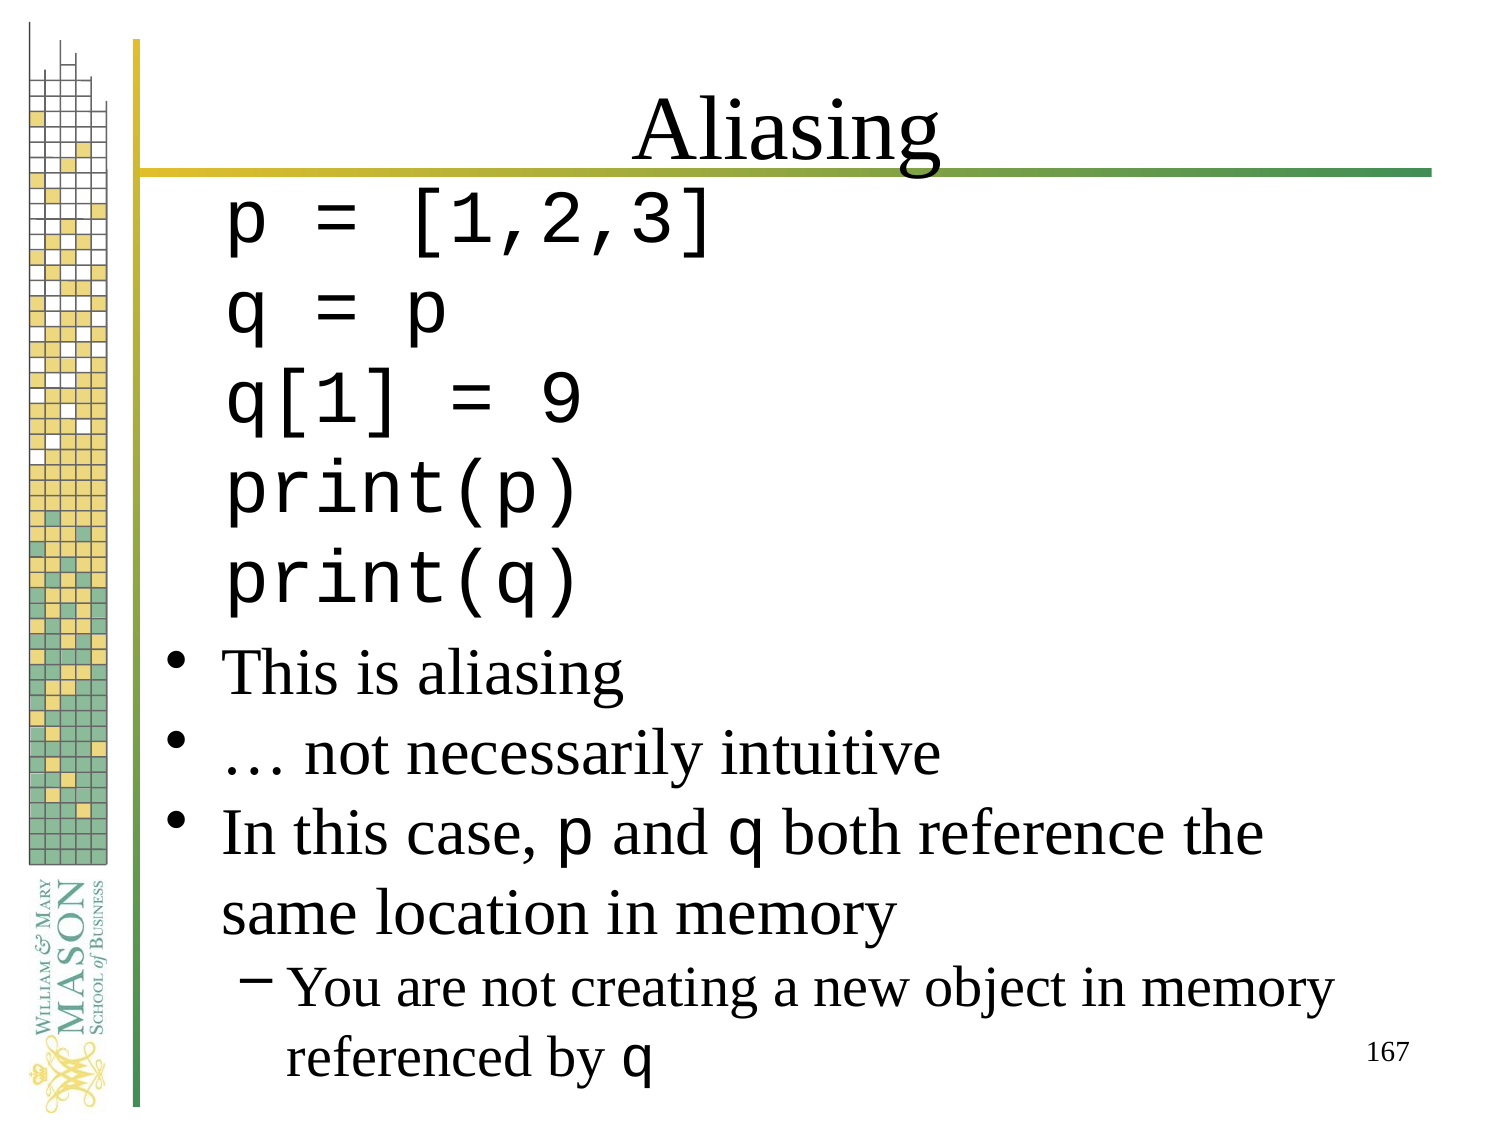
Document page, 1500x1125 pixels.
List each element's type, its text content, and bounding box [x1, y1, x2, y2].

table_cell != [29, 879, 107, 1113]
list This is aliasing … not necessarily intuitive In this case, p and q both reference the same location in memory You are not creating a new object in memory referenced by q [150, 620, 1425, 1005]
slide_number 167 [1048, 1024, 1426, 1103]
title Aliasing [150, 45, 1425, 200]
text_box p = [1,2,3] q = p q[1] = 9 print(p) print(q) [209, 159, 735, 625]
